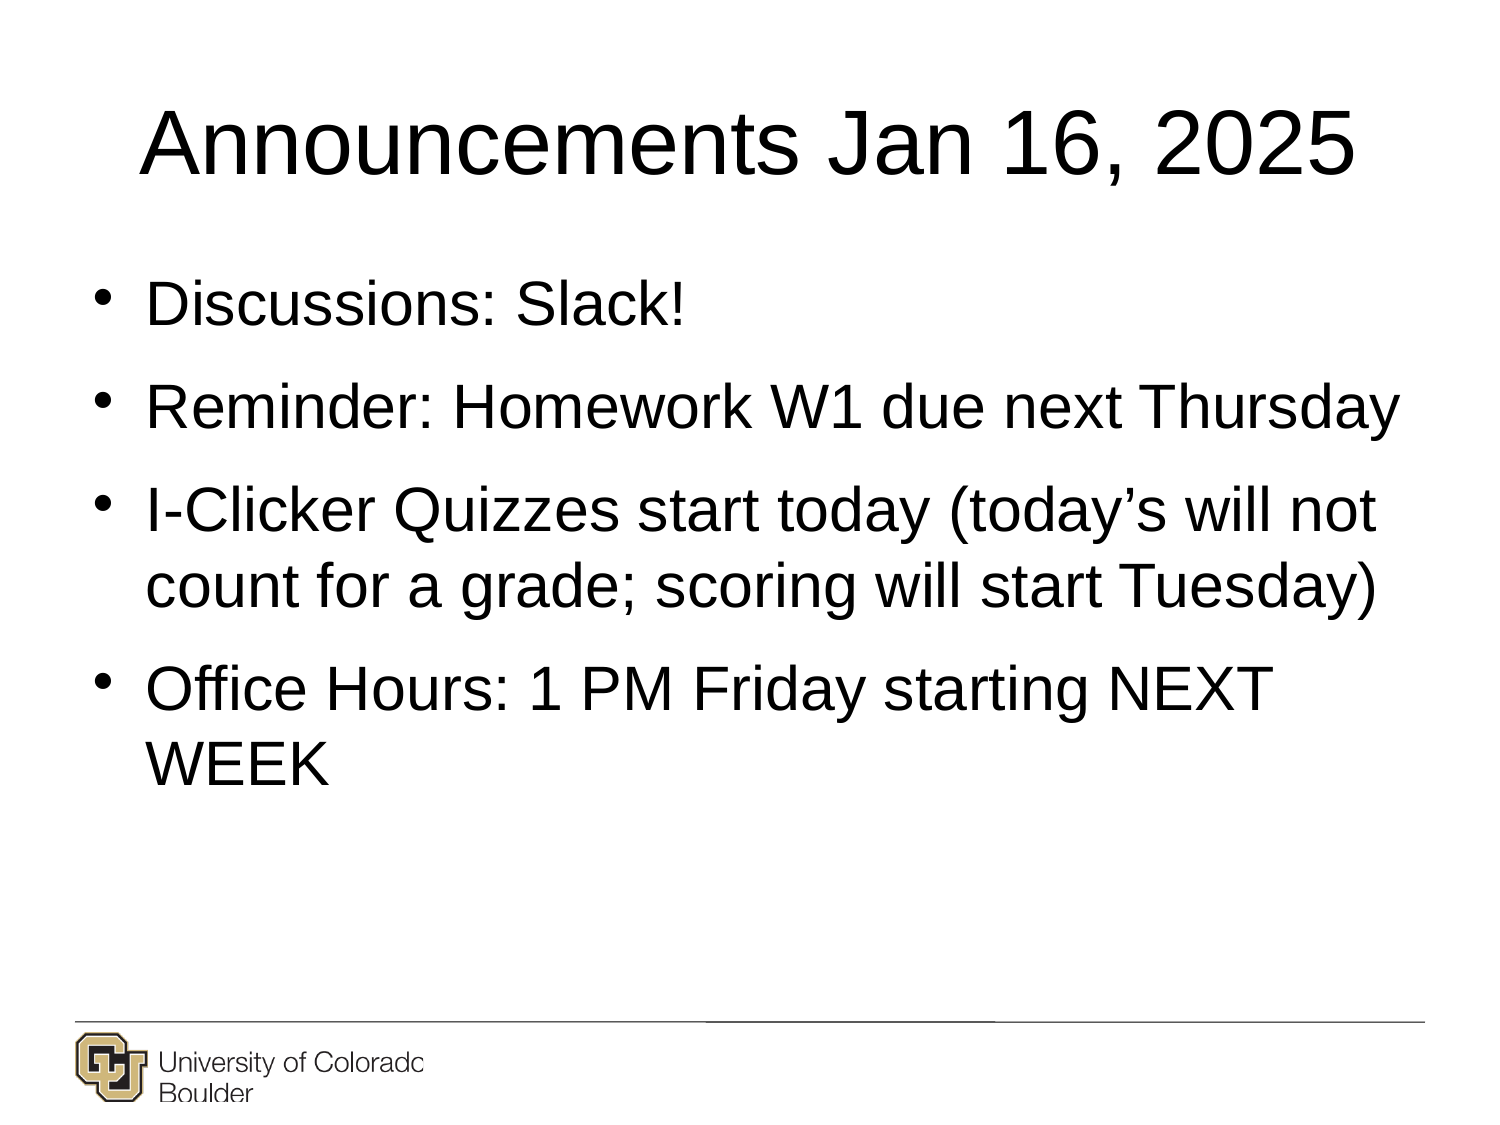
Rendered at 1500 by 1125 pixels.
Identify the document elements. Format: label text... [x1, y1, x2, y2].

title Announcements Jan 16, 2025 [75, 44, 1424, 232]
list Discussions: Slack! Reminder: Homework W1 due next Thursday I-Clicker Quizzes start today (today’s will not count for a grade; scoring will start Tuesday) Office Hours: 1 PM Friday starting NEXT WEEK [75, 263, 1424, 914]
